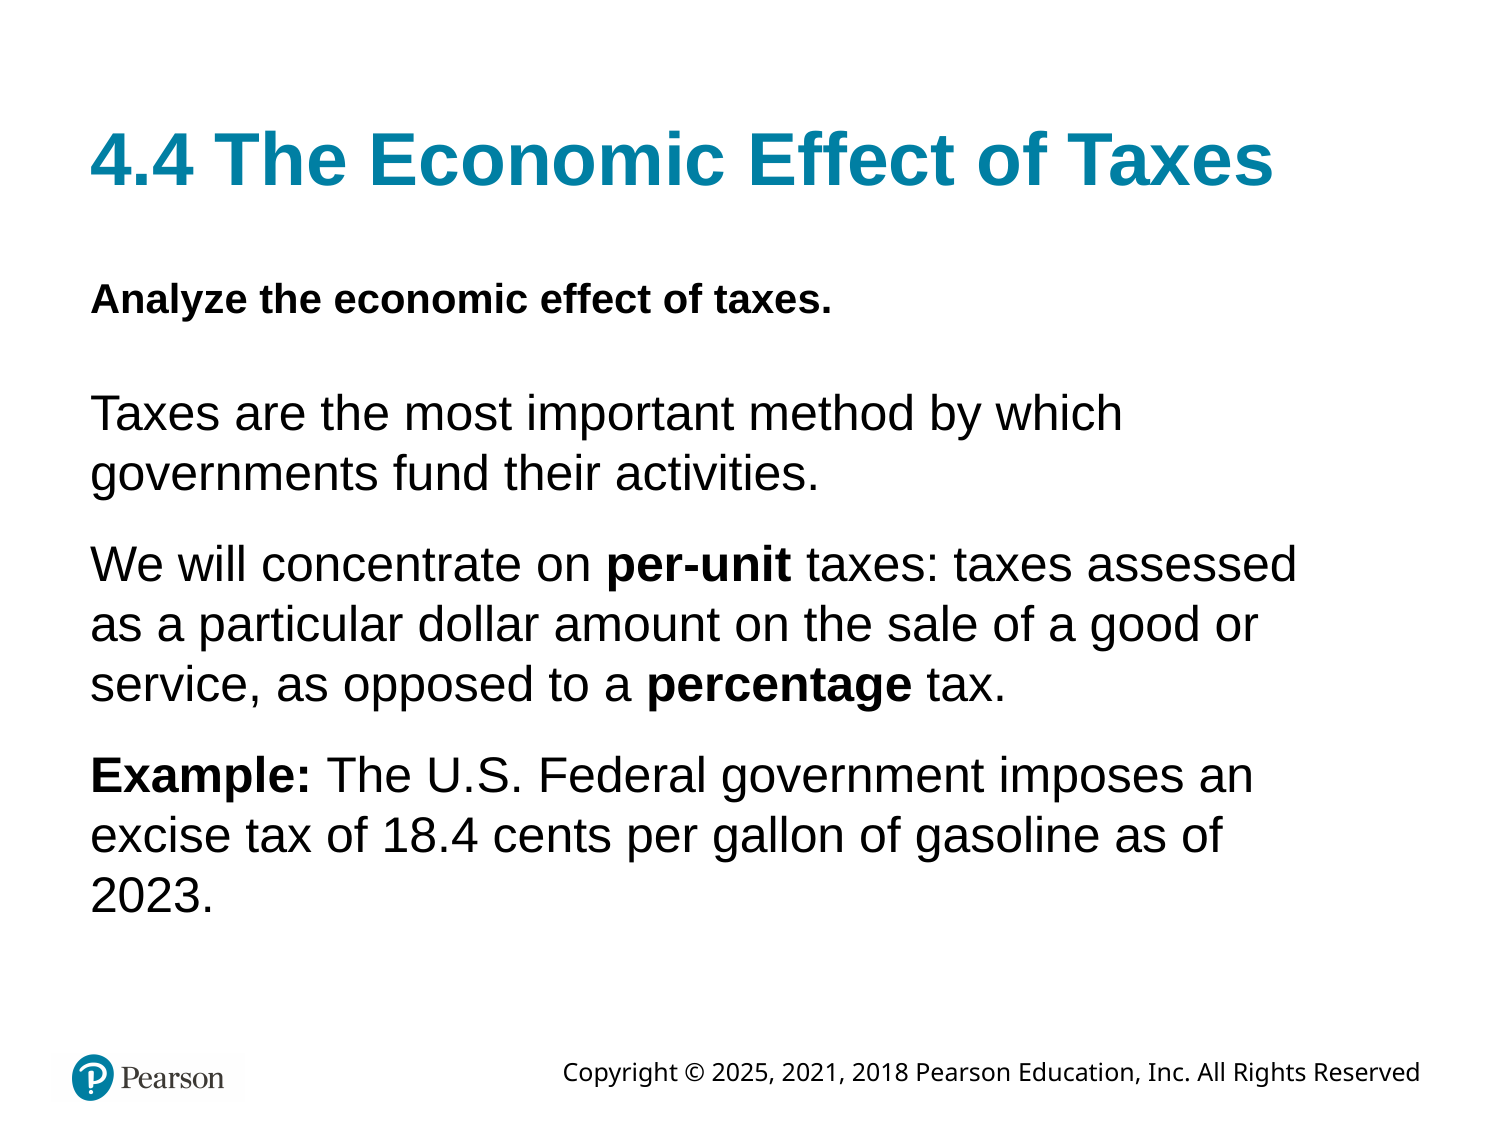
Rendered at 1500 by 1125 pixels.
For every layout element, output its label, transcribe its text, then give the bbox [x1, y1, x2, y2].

title 4.4 The Economic Effect of Taxes [75, 35, 1425, 216]
picture [51, 1053, 245, 1102]
list Taxes are the most important method by which governments fund their activities. We will concentrate on per-unit taxes: taxes assessed as a particular dollar amount on the sale of a good or service, as opposed to a percentage tax. Example: The U. S. Federal government imposes an excise tax of 18.4 cents per gallon of gasoline as of 2023. [75, 365, 1360, 946]
list Analyze the economic effect of taxes. [75, 256, 1182, 337]
